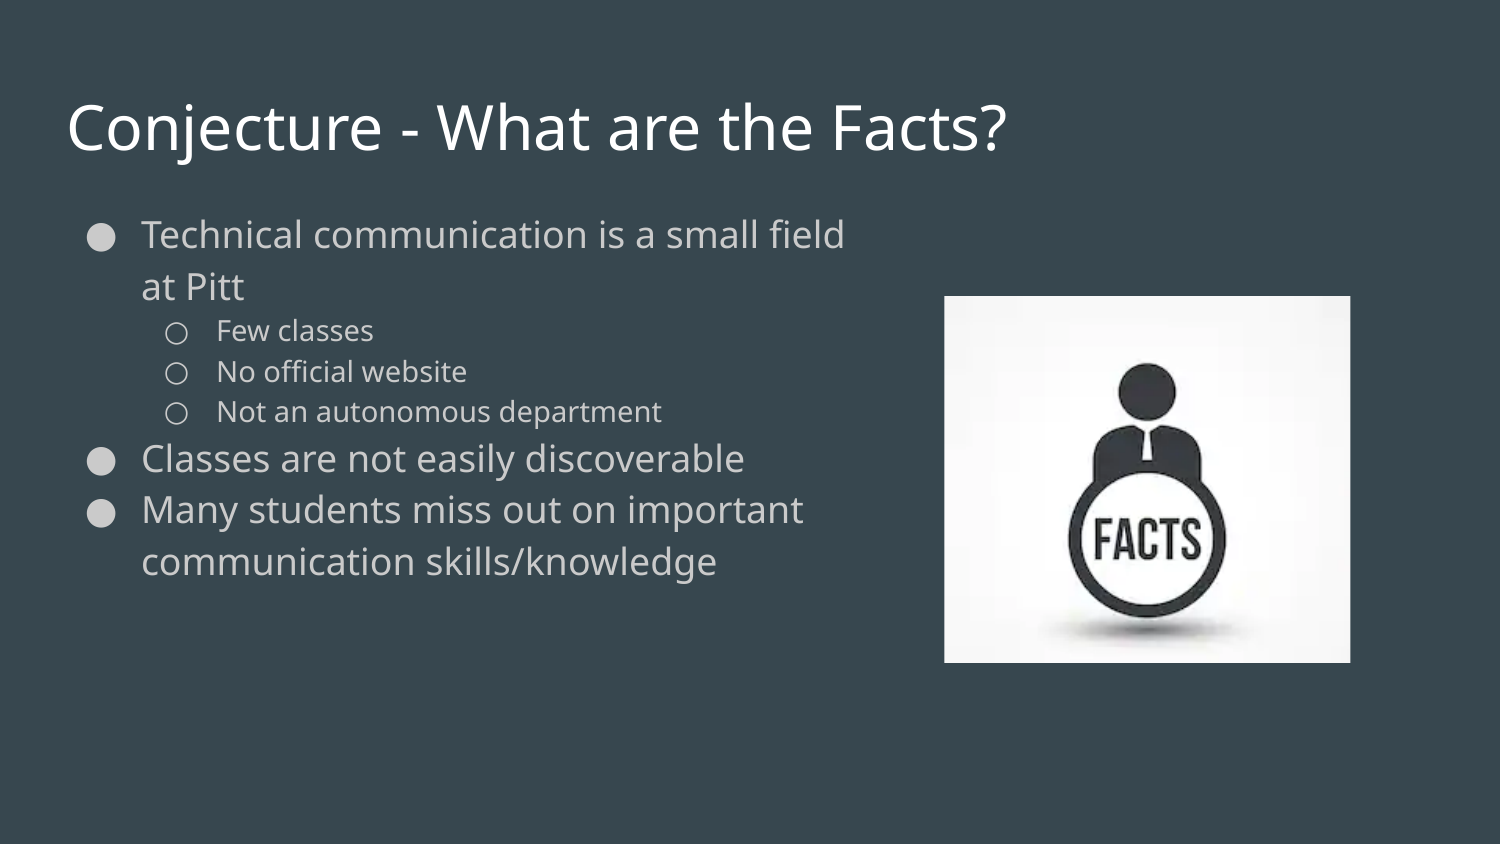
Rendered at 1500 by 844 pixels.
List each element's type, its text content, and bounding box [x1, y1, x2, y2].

picture [944, 296, 1351, 663]
title Conjecture - What are the Facts? [51, 72, 1449, 167]
list Technical communication is a small field at Pitt Few classes No official website Not an autonomous department Classes are not easily discoverable Many students miss out on important communication skills/knowledge [51, 189, 902, 771]
